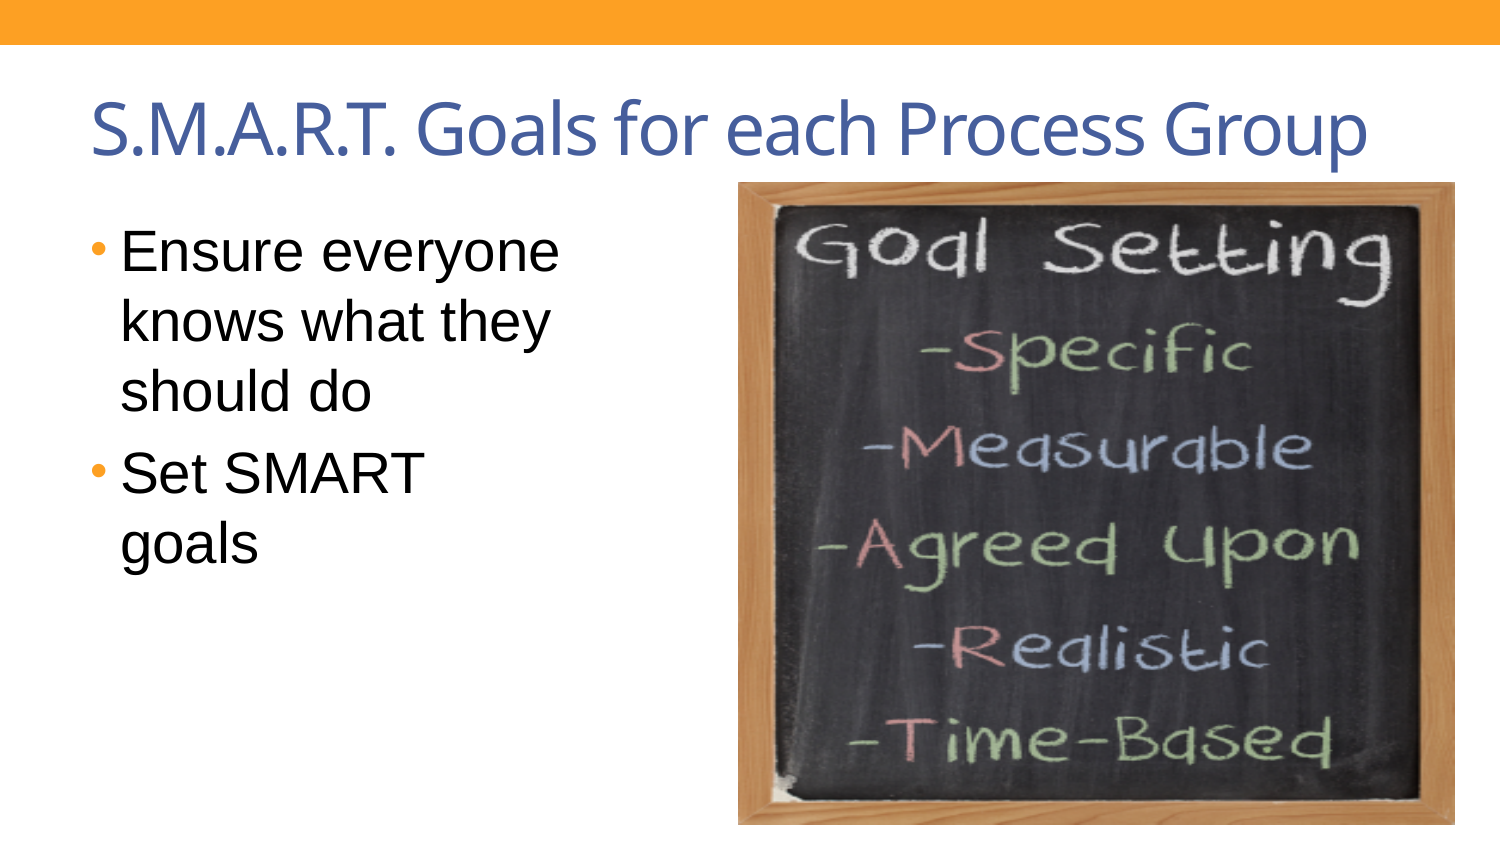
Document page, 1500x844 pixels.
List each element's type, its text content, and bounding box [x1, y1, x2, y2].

title S.M.A.R.T. Goals for each Process Group [75, 65, 1425, 188]
picture [737, 182, 1456, 826]
list Ensure everyone knows what they should do Set SMART goals [75, 205, 585, 787]
